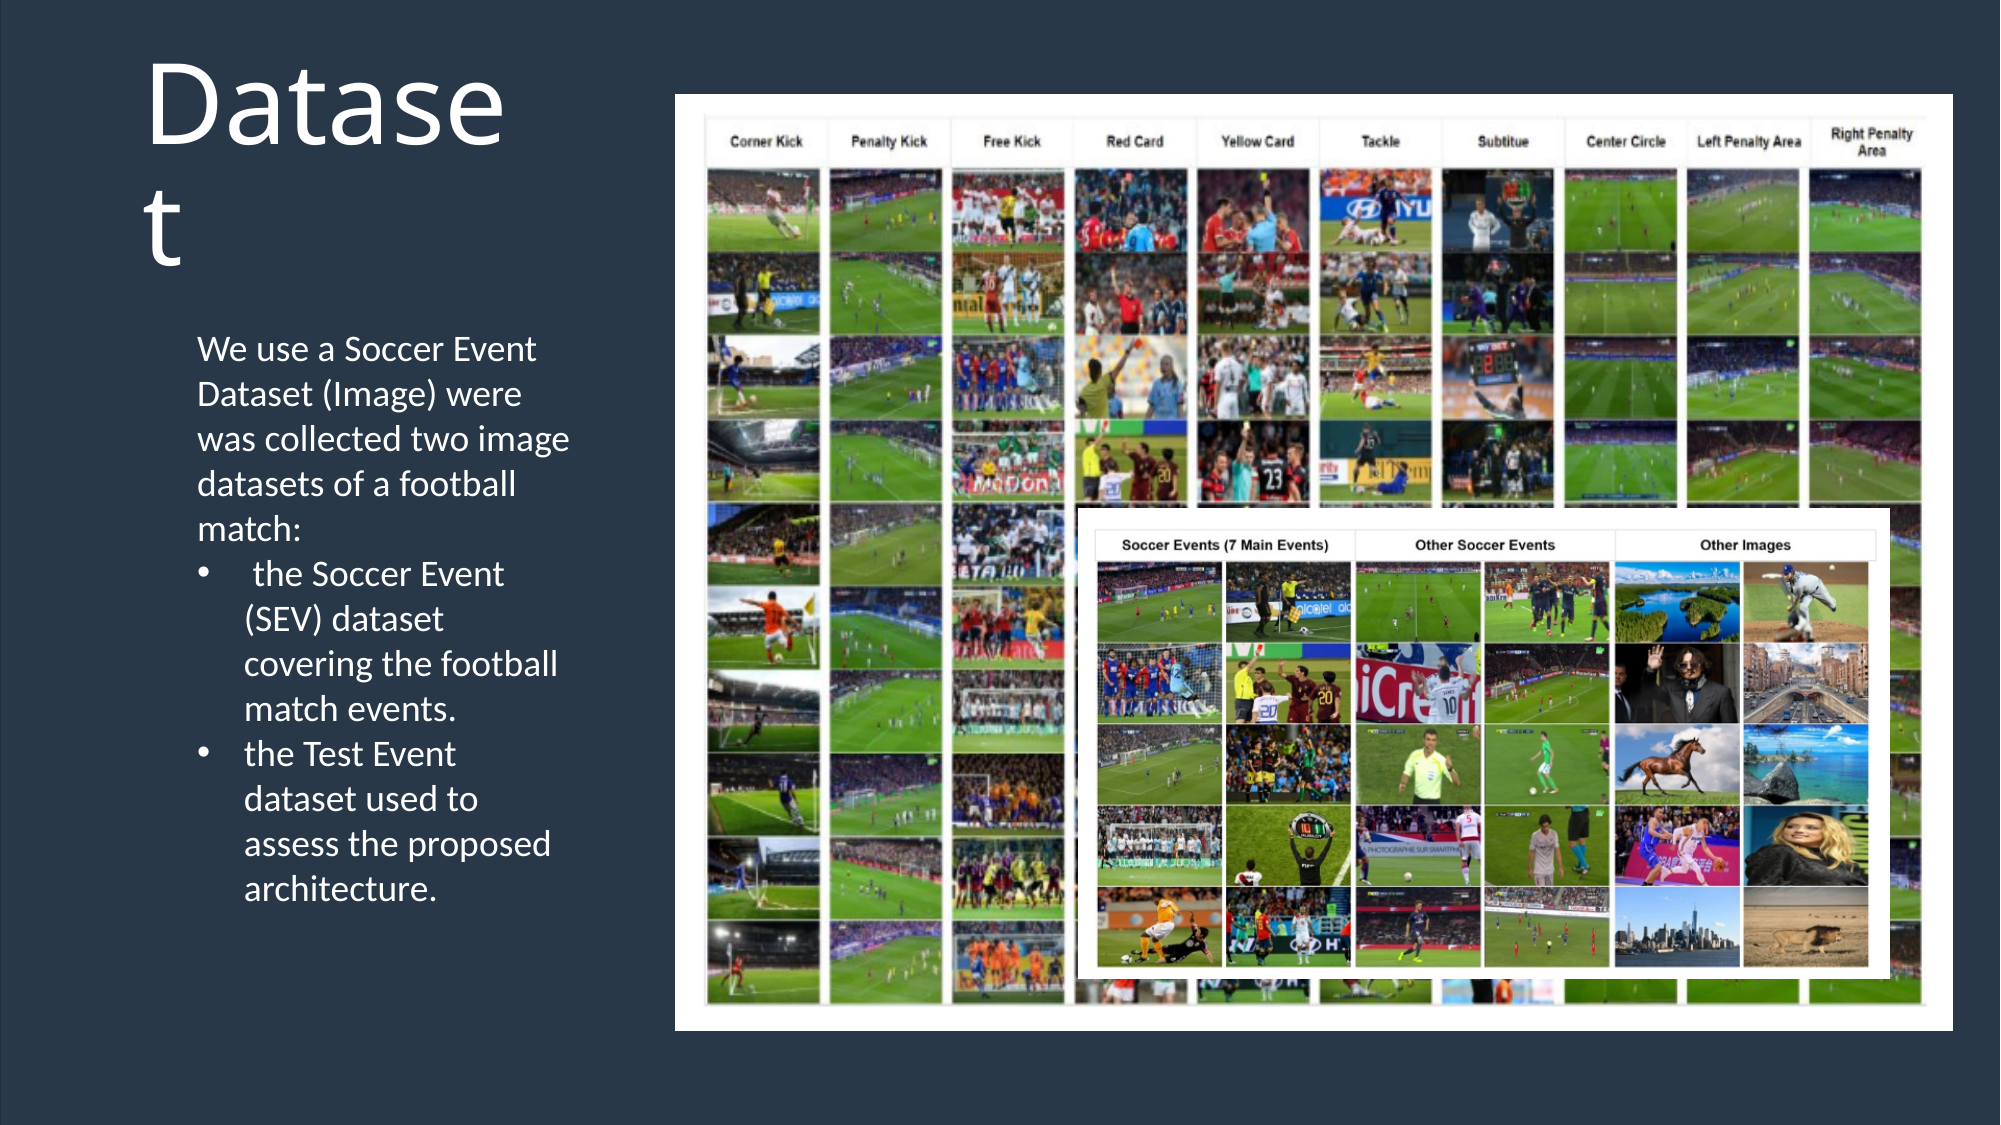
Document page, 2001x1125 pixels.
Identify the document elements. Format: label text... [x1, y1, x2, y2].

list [1078, 508, 1890, 979]
picture [675, 94, 1953, 1031]
title Dataset [127, 59, 562, 278]
text_box We use a Soccer Event Dataset (Image) were was collected two image datasets of a football match: the Soccer Event (SEV) dataset covering the football match events. the Test Event dataset used to assess the proposed architecture. [182, 317, 591, 917]
